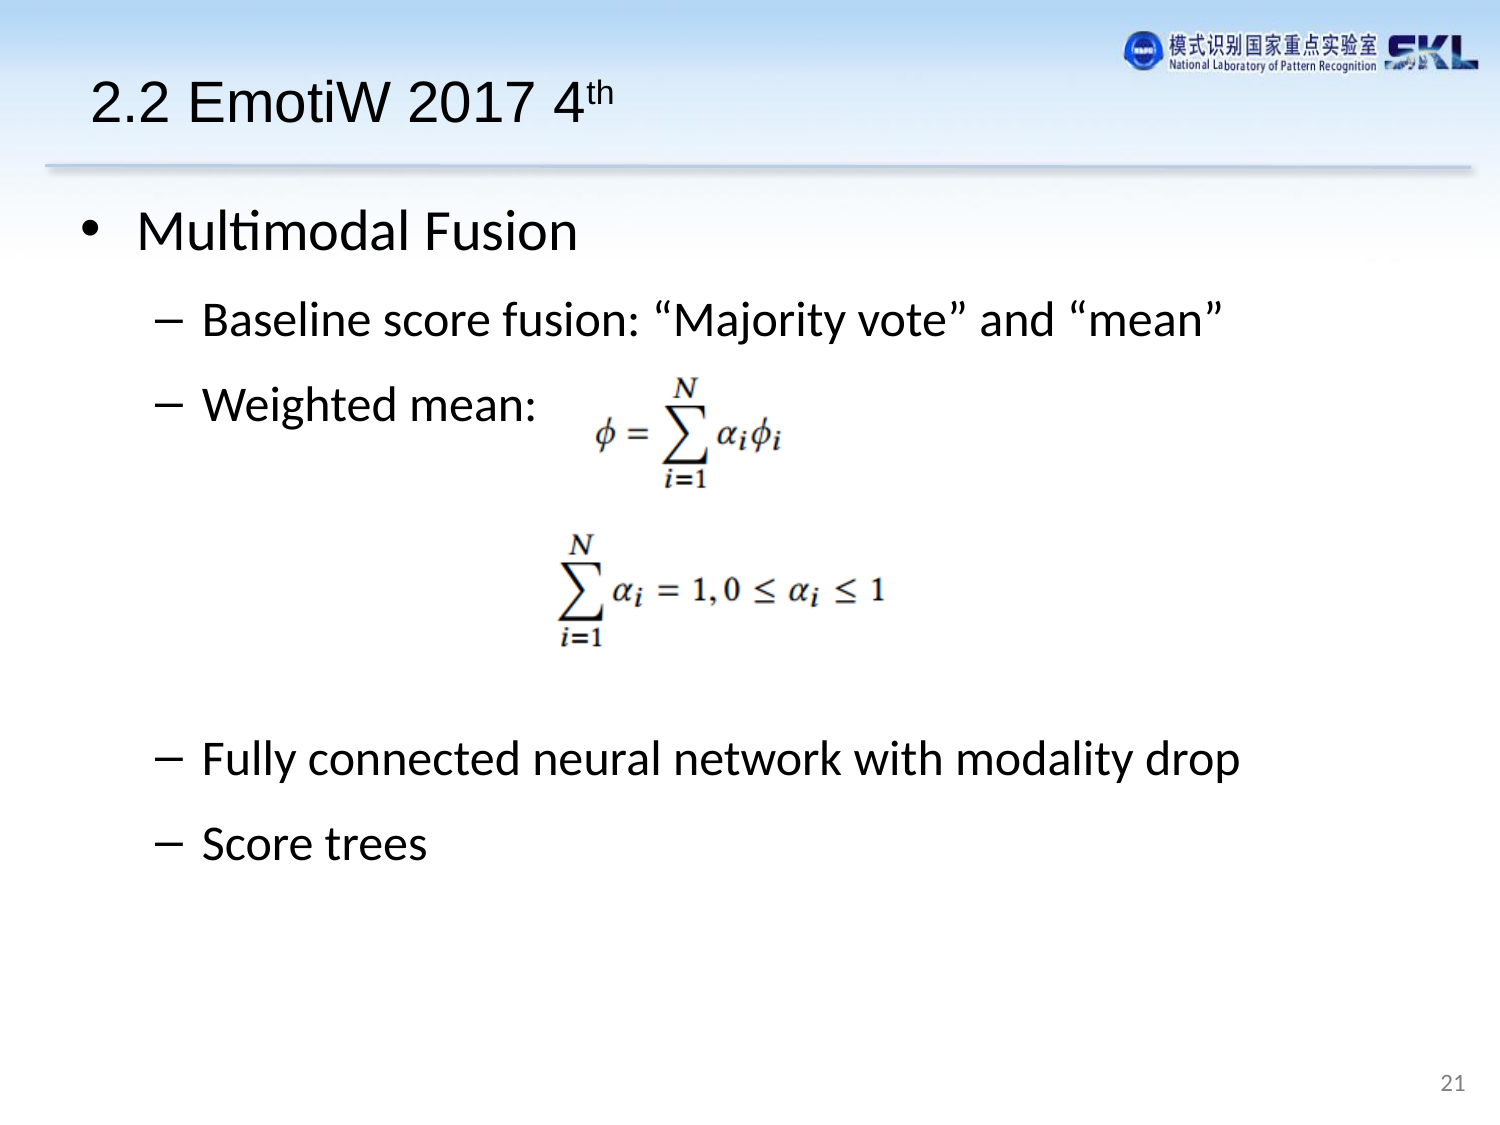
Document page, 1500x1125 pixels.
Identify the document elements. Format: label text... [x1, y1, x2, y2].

picture [0, 0, 1500, 1125]
title 2.2 EmotiW 2017 4th [75, 45, 916, 153]
list Multimodal Fusion Baseline score fusion: “Majority vote” and “mean” Weighted mean: Fully connected neural network with modality drop Score trees [64, 184, 1447, 1083]
slide_number 21 [1403, 1051, 1481, 1112]
